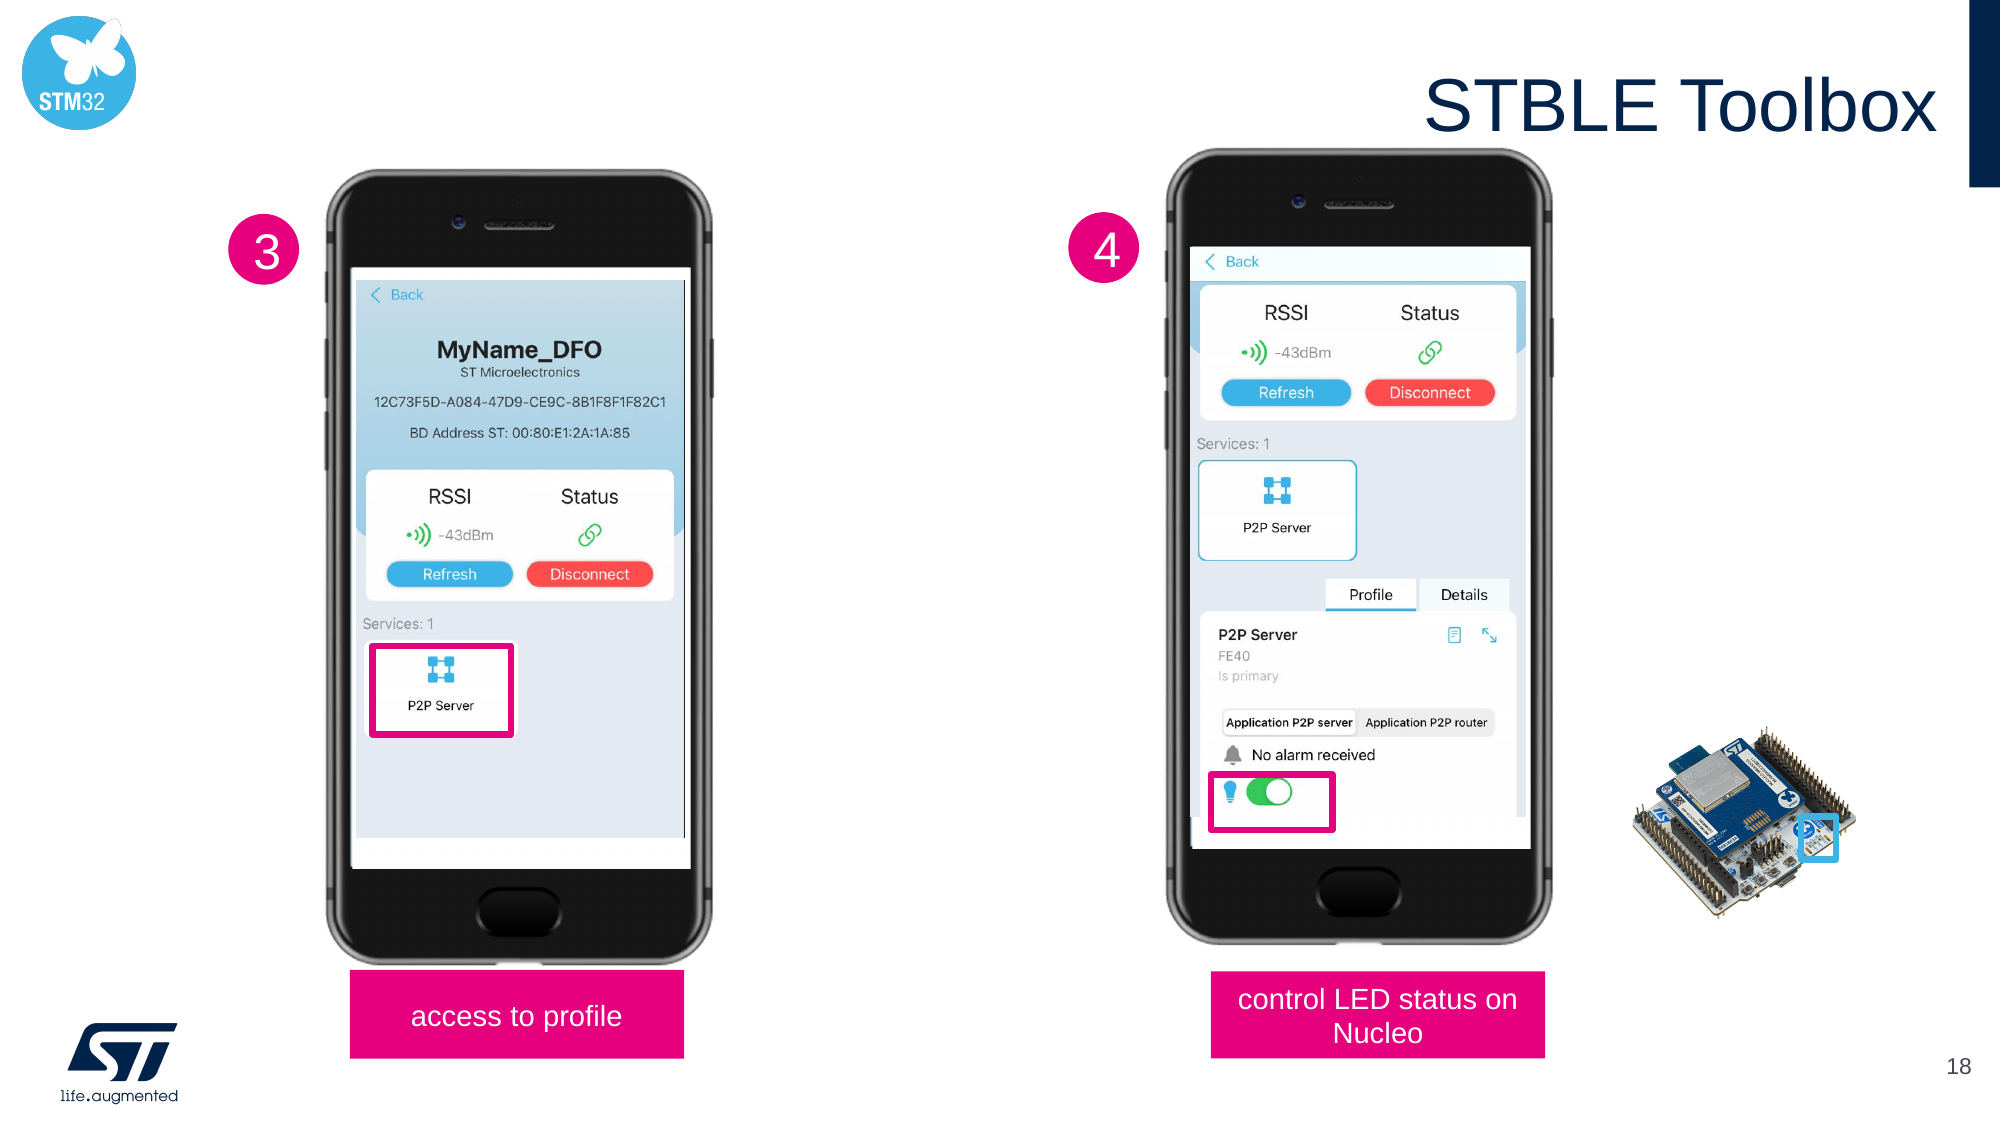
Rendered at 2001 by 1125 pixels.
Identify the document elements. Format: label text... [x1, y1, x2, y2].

picture [1602, 713, 1881, 938]
title STBLE Toolbox [49, 0, 1954, 215]
picture [22, 16, 136, 130]
slide_number 18 [1904, 1038, 1972, 1087]
picture [37, 999, 201, 1125]
text_box 3 [227, 212, 301, 286]
text_box control LED status on Nucleo [1210, 1003, 1546, 1059]
picture [1149, 110, 1568, 1003]
text_box access to profile [349, 1024, 685, 1060]
picture [310, 130, 728, 1024]
text_box 4 [1067, 211, 1141, 285]
